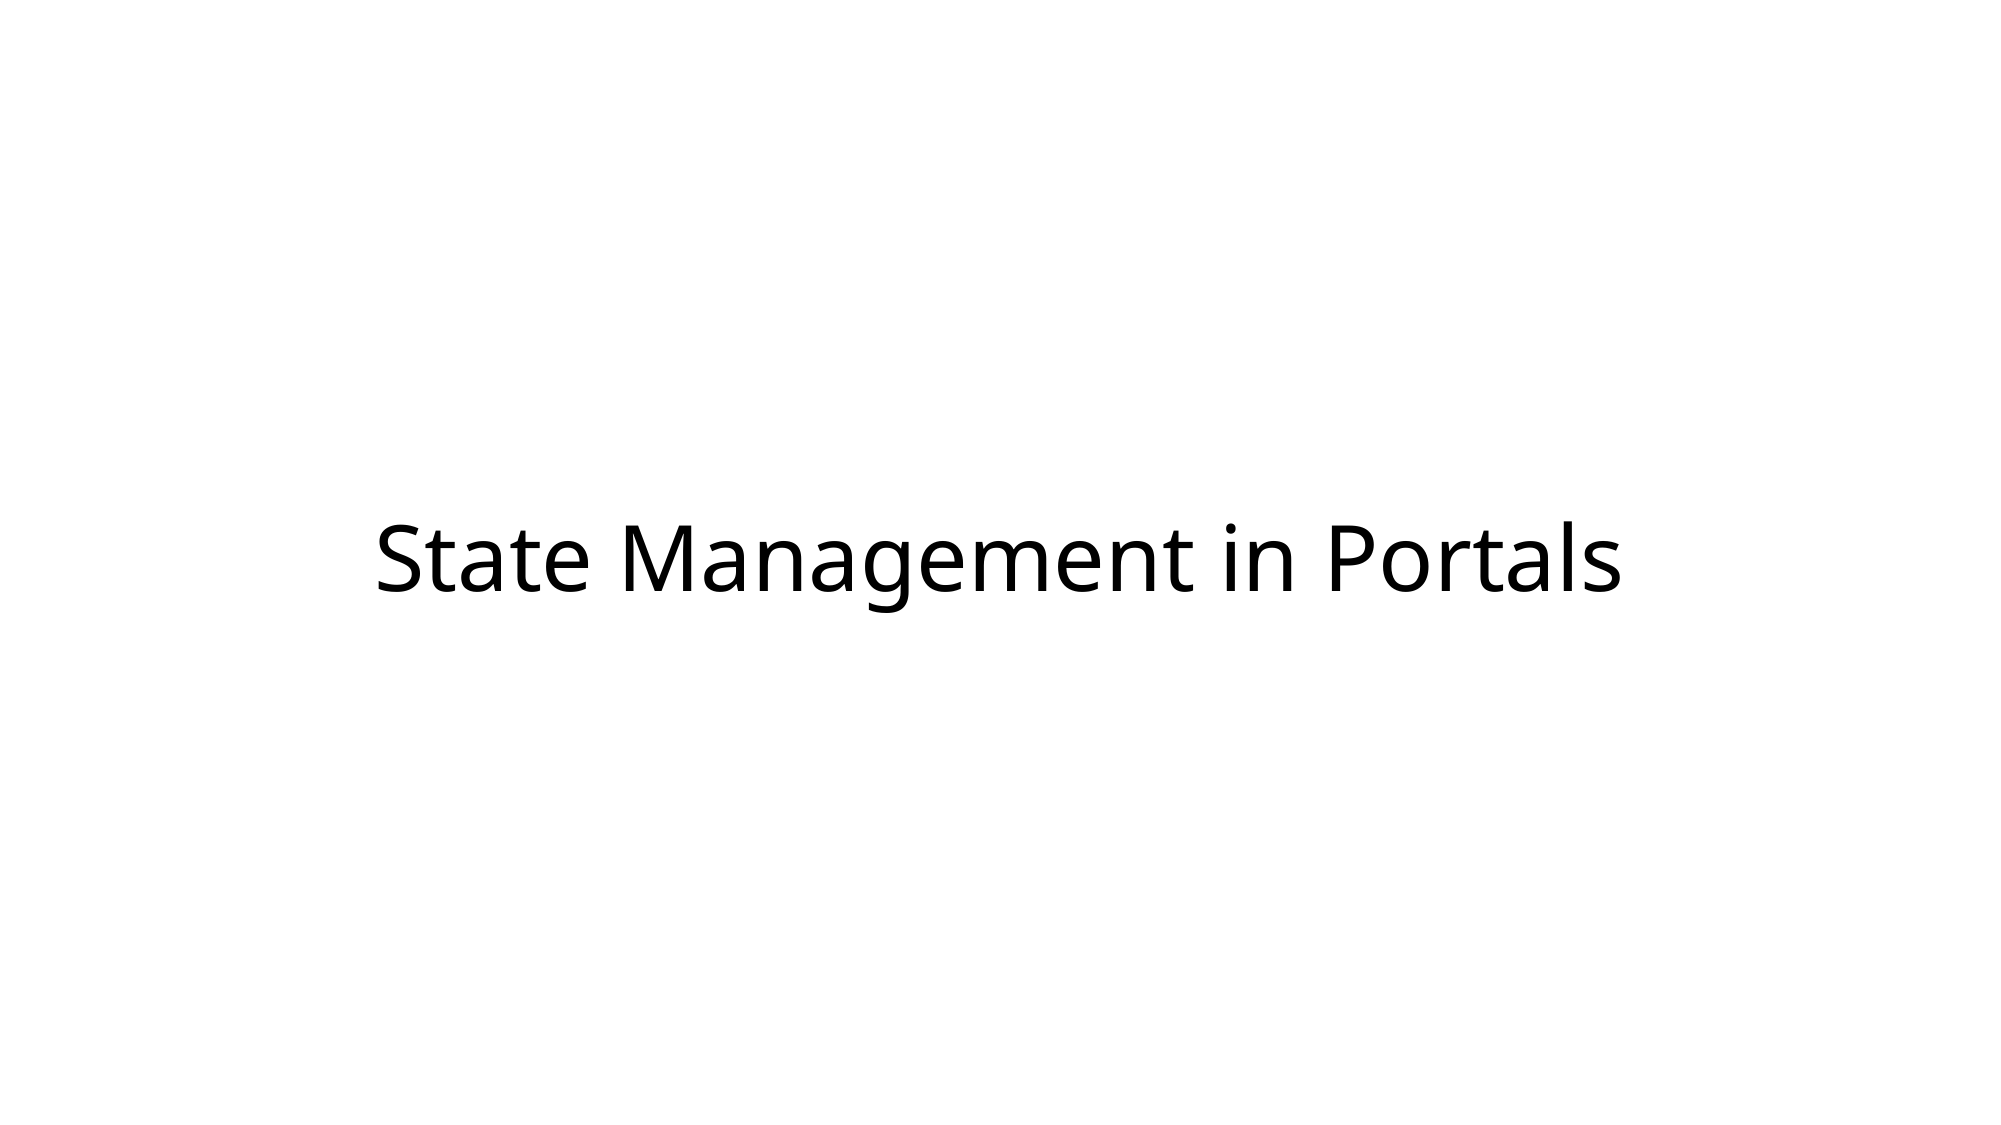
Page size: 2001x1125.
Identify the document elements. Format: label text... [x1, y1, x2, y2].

title State Management in Portals [137, 59, 1863, 1063]
